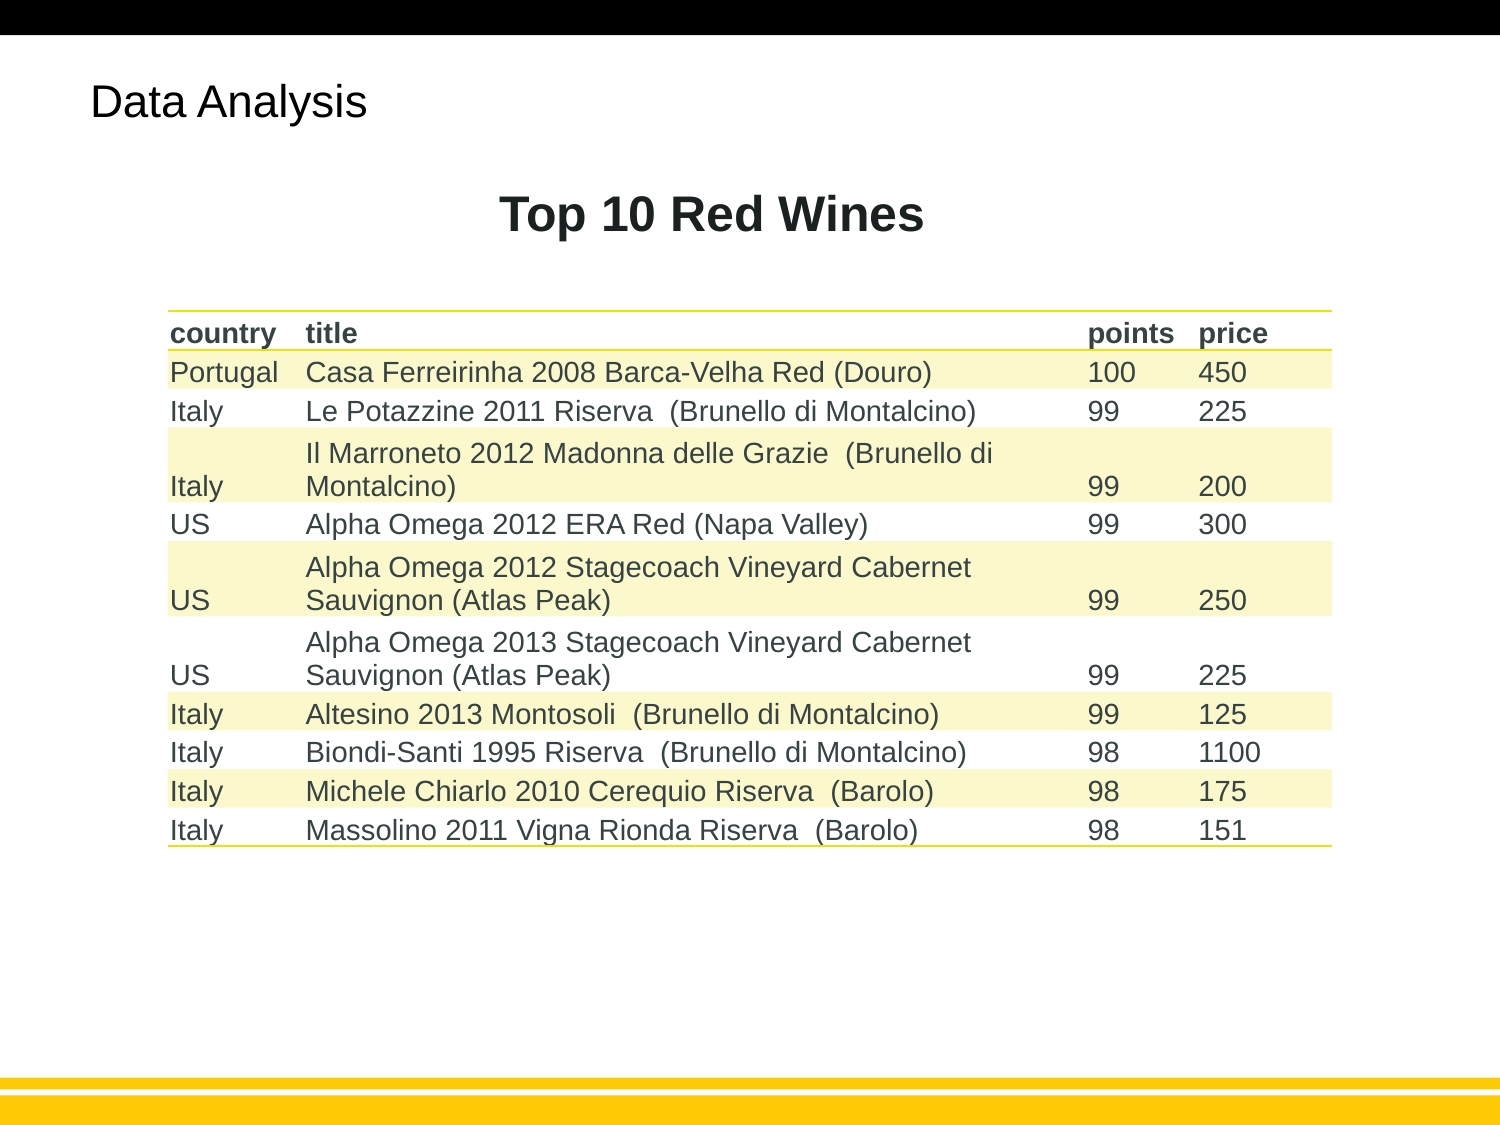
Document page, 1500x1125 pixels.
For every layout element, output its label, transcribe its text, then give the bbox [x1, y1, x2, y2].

table_cell Portugal [168, 351, 303, 389]
table_cell 225 [1196, 389, 1332, 427]
table_cell Italy [168, 808, 303, 845]
table_header points [1085, 312, 1196, 349]
table_cell Casa Ferreirinha 2008 Barca-Velha Red (Douro) [303, 351, 1085, 389]
table_cell 98 [1085, 769, 1196, 808]
table_cell 175 [1196, 769, 1332, 808]
table_cell 99 [1085, 502, 1196, 541]
table_cell 98 [1085, 808, 1196, 845]
table_cell 99 [1085, 427, 1196, 502]
table_cell US [168, 502, 303, 541]
table_cell 98 [1085, 730, 1196, 769]
table_cell Italy [168, 769, 303, 808]
table_cell Michele Chiarlo 2010 Cerequio Riserva (Barolo) [303, 769, 1085, 808]
table_cell Alpha Omega 2013 Stagecoach Vineyard Cabernet Sauvignon (Atlas Peak) [303, 616, 1085, 692]
table_cell Italy [168, 427, 303, 502]
table_cell 99 [1085, 616, 1196, 692]
table_cell US [168, 541, 303, 616]
table_header title [303, 312, 1085, 349]
table_cell Le Potazzine 2011 Riserva (Brunello di Montalcino) [303, 389, 1085, 427]
table_cell 1100 [1196, 730, 1332, 769]
table_cell 151 [1196, 808, 1332, 845]
table_cell Italy [168, 389, 303, 427]
table_header price [1196, 312, 1332, 349]
table_cell 99 [1085, 389, 1196, 427]
table_cell 100 [1085, 351, 1196, 389]
table_cell 300 [1196, 502, 1332, 541]
table_header country [168, 312, 303, 349]
table_cell Il Marroneto 2012 Madonna delle Grazie (Brunello di Montalcino) [303, 427, 1085, 502]
table_cell 125 [1196, 692, 1332, 730]
title Data Analysis [75, 46, 1425, 153]
table_cell US [168, 616, 303, 692]
table_cell 99 [1085, 692, 1196, 730]
table_cell Biondi-Santi 1995 Riserva (Brunello di Montalcino) [303, 730, 1085, 769]
table_cell 200 [1196, 427, 1332, 502]
table_cell Altesino 2013 Montosoli (Brunello di Montalcino) [303, 692, 1085, 730]
table_cell 99 [1085, 541, 1196, 616]
text_box Top 10 Red Wines [239, 173, 1200, 249]
table_cell Italy [168, 730, 303, 769]
table_cell 450 [1196, 351, 1332, 389]
table_cell 250 [1196, 541, 1332, 616]
table_cell Alpha Omega 2012 ERA Red (Napa Valley) [303, 502, 1085, 541]
table_cell Alpha Omega 2012 Stagecoach Vineyard Cabernet Sauvignon (Atlas Peak) [303, 541, 1085, 616]
table_cell Italy [168, 692, 303, 730]
table_cell Massolino 2011 Vigna Rionda Riserva (Barolo) [303, 808, 1085, 845]
table_cell 225 [1196, 616, 1332, 692]
